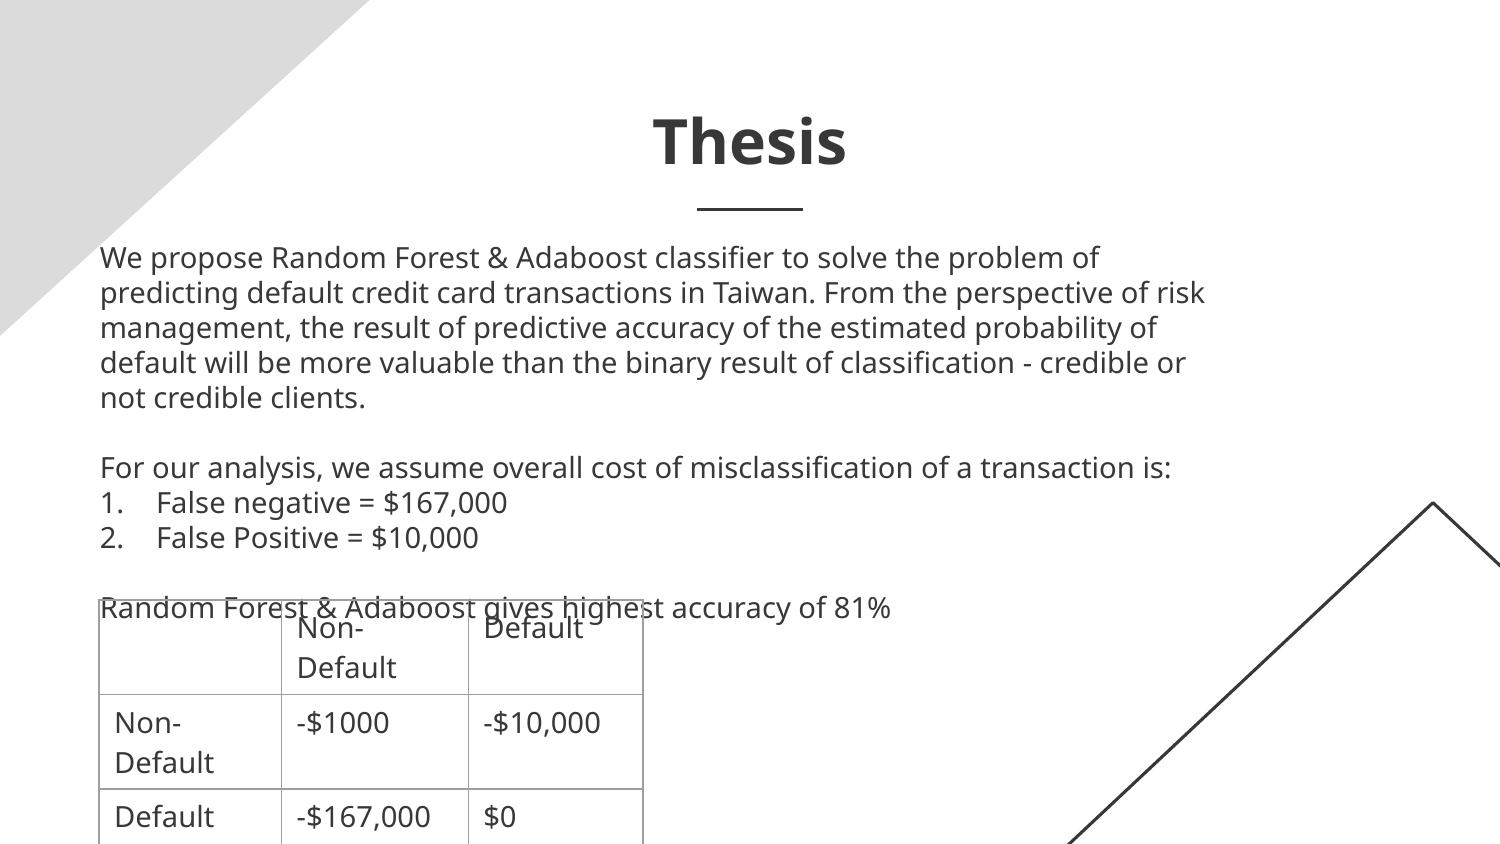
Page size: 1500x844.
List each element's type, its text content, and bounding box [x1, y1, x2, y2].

table_cell -$10,000 [469, 695, 642, 788]
table_cell -$167,000 [282, 790, 468, 844]
table_cell $0 [469, 790, 642, 844]
table_header Non-Default [282, 601, 468, 694]
title Thesis [323, 87, 1177, 174]
table_cell -$1000 [282, 695, 468, 788]
table_header Default [469, 601, 642, 694]
table_cell Non-Default [100, 695, 281, 788]
table_header [100, 601, 281, 694]
subtitle We propose Random Forest & Adaboost classifier to solve the problem of predicting default credit card transactions in Taiwan. From the perspective of risk management, the result of predictive accuracy of the estimated probability of default will be more valuable than the binary result of classification - credible or not credible clients. For our analysis, we assume overall cost of misclassification of a transaction is: False negative = $167,000 False Positive = $10,000 Random Forest & Adaboost gives highest accuracy of 81% [84, 224, 1230, 533]
table_cell Default [100, 790, 281, 844]
